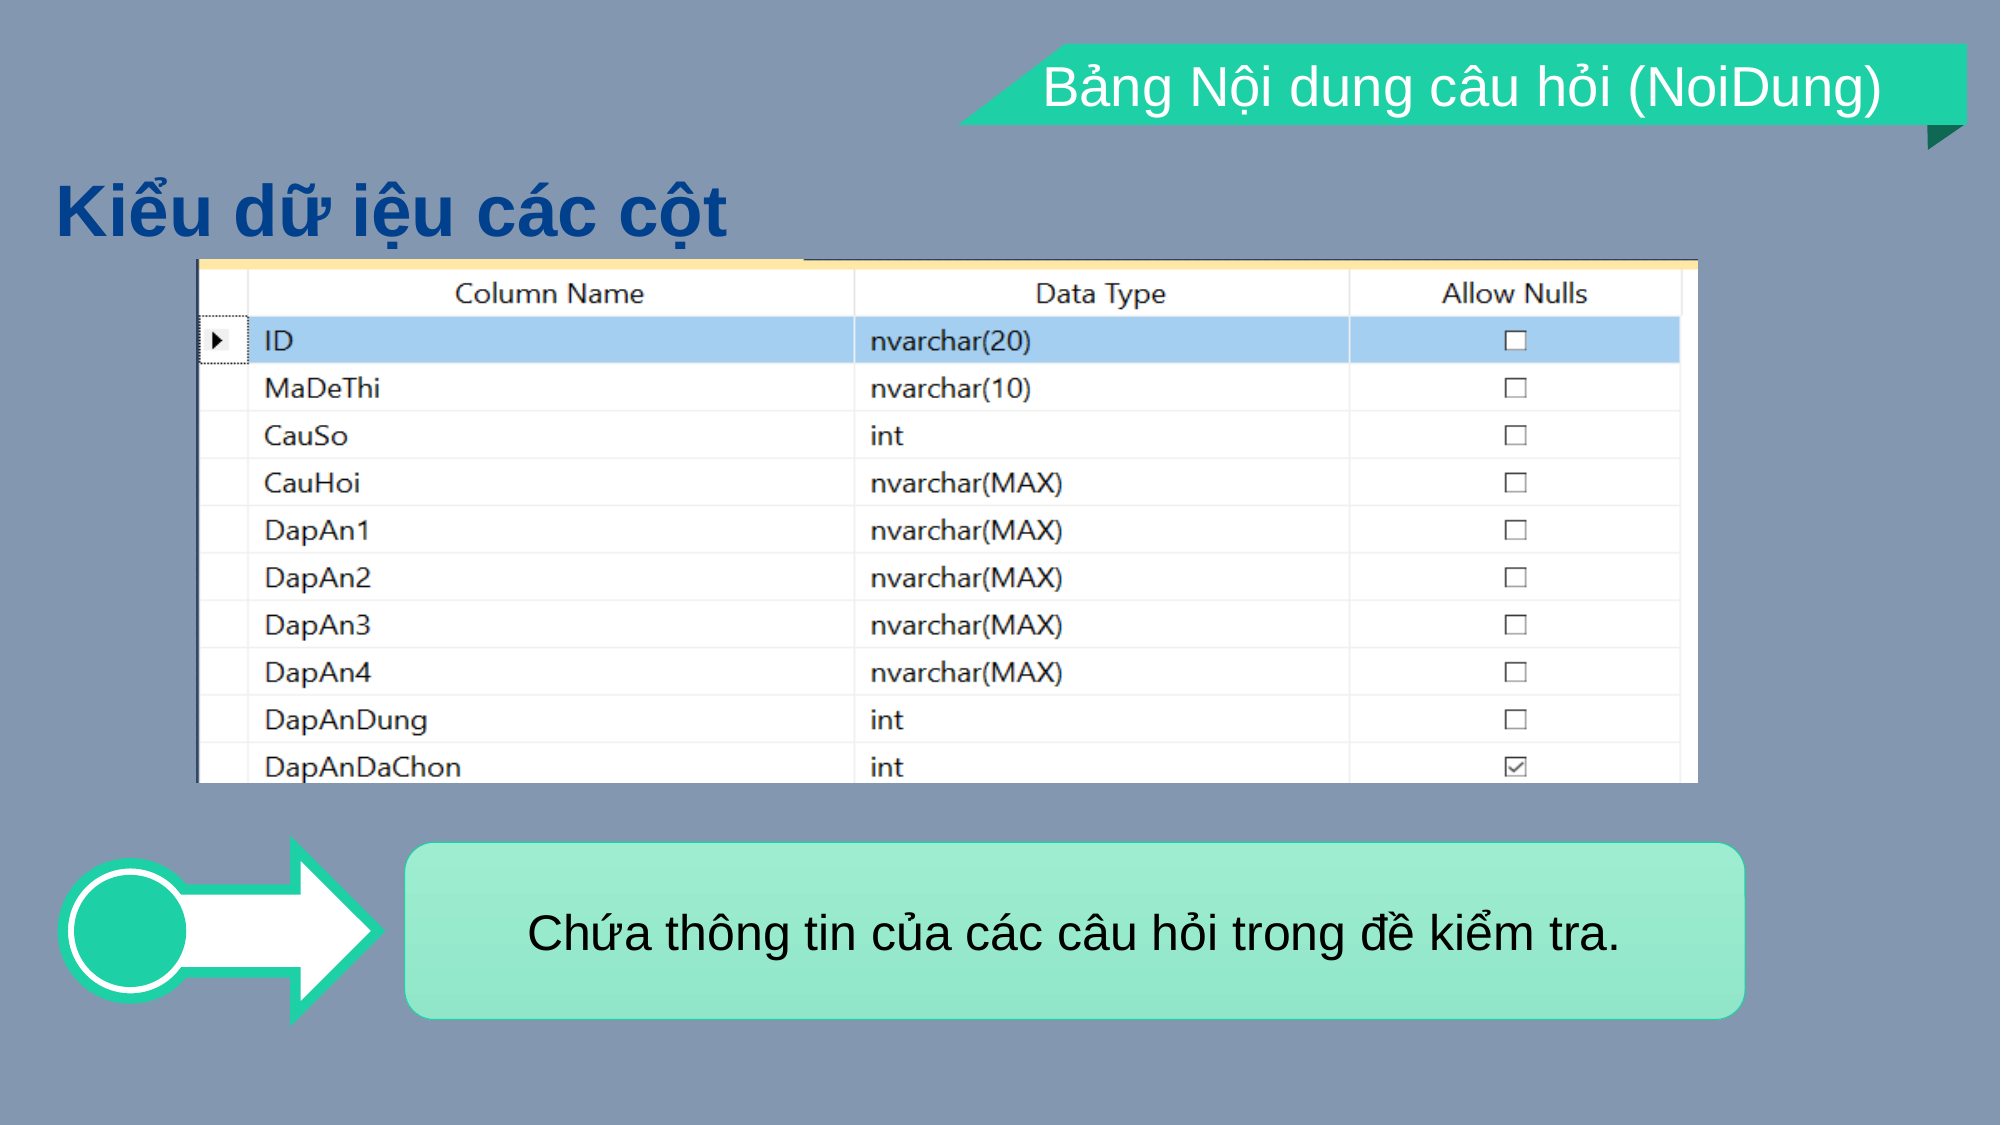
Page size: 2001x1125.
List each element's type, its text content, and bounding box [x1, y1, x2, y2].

text_box Chứa thông tin của các câu hỏi trong đề kiểm tra. [404, 841, 1746, 1021]
picture [196, 259, 1698, 783]
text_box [62, 848, 379, 1014]
text_box Kiểu dữ iệu các cột [40, 156, 743, 259]
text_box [958, 43, 1967, 150]
